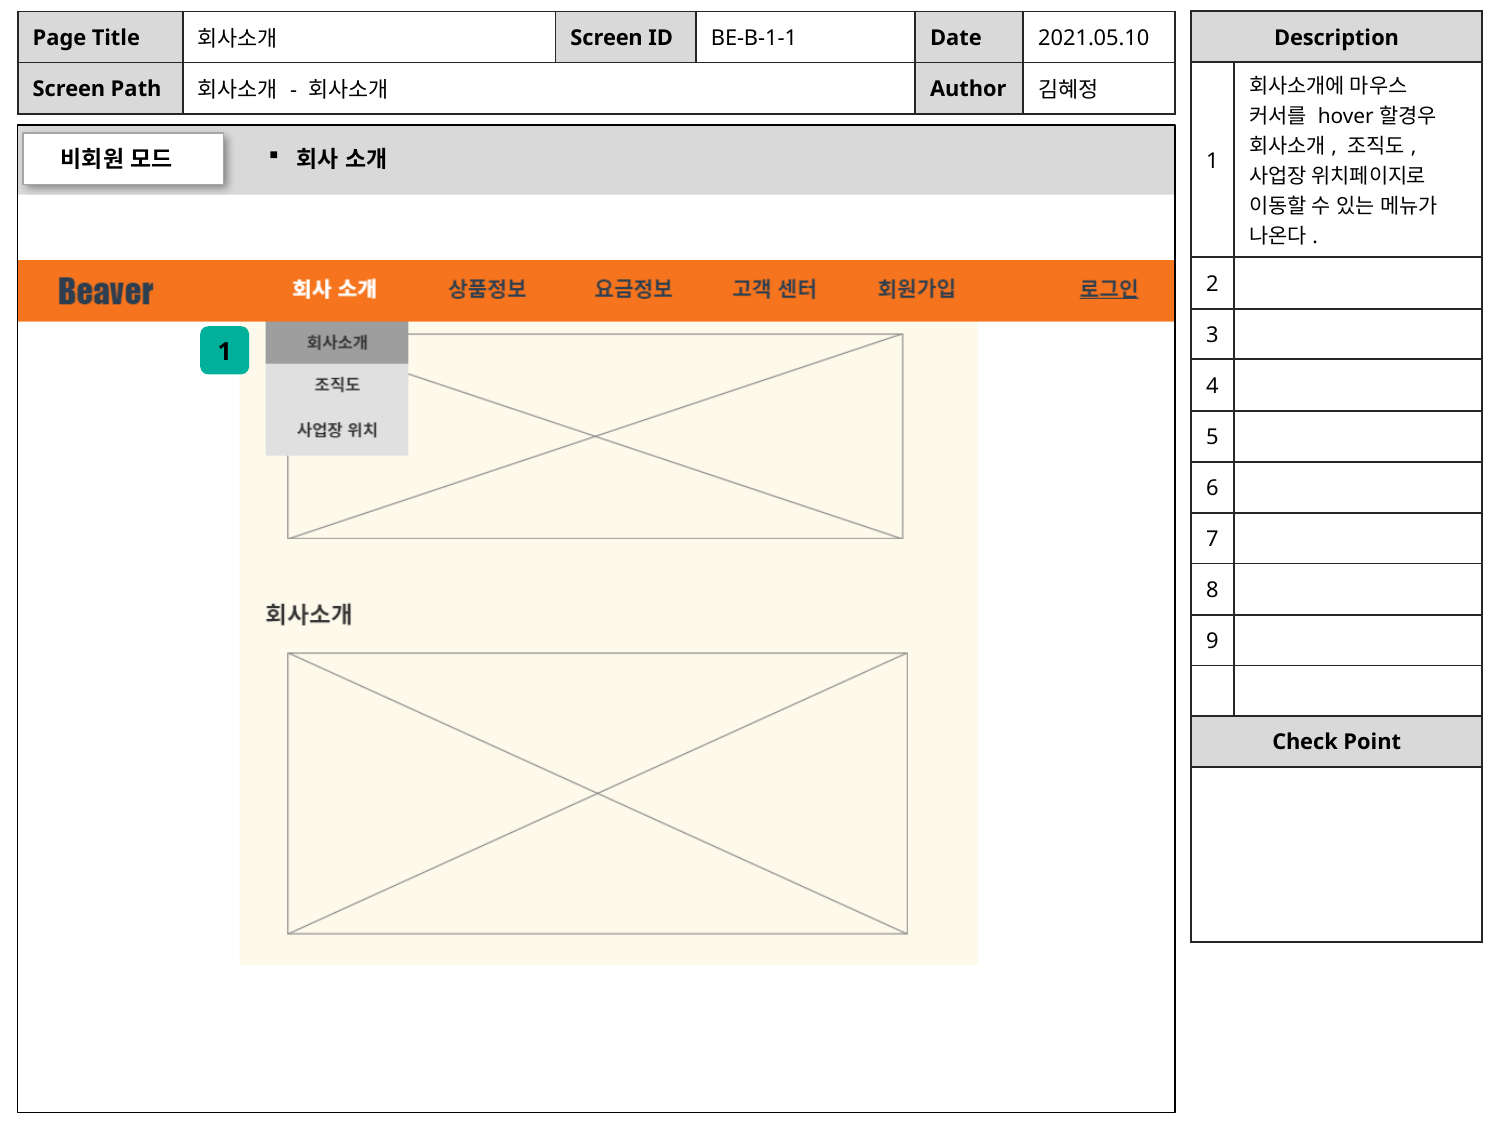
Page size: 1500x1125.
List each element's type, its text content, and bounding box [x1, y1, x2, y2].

table_cell Author [916, 63, 1022, 113]
picture [17, 260, 1176, 966]
table_cell [1235, 360, 1481, 410]
table_cell 3 [1192, 310, 1233, 358]
table_cell 4 [1192, 360, 1233, 410]
table_header 회사소개 [184, 12, 555, 62]
table_cell 김혜정 [1024, 63, 1174, 113]
table_cell Screen Path [19, 63, 182, 113]
table_cell [1235, 310, 1481, 358]
text_box [15, 123, 1177, 262]
table_header Date [916, 12, 1022, 62]
table_cell 2 [1192, 258, 1233, 308]
table_cell 회사소개 - 회사소개 [184, 63, 914, 113]
table_cell [1235, 463, 1481, 512]
table_cell 8 [1192, 564, 1233, 614]
table_cell [1235, 666, 1481, 715]
table_cell [1235, 564, 1481, 614]
table_cell 1 [1192, 63, 1233, 256]
table_cell 9 [1192, 616, 1233, 665]
table_cell [1235, 412, 1481, 461]
table_header 2021.05.10 [1024, 12, 1174, 62]
table_cell 7 [1192, 514, 1233, 563]
table_cell [1192, 666, 1233, 715]
table_cell 6 [1192, 463, 1233, 512]
table_cell 회사소개에 마우스 커서를 hover할경우 회사소개, 조직도, 사업장 위치페이지로 이동할 수 있는 메뉴가 나온다. [1235, 63, 1481, 256]
table_cell [1192, 768, 1481, 941]
table_header Screen ID [556, 12, 695, 62]
table_header Page Title [19, 12, 182, 62]
table_cell [1235, 616, 1481, 665]
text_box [22, 132, 224, 185]
text_box [15, 971, 1177, 1115]
table_cell Check Point [1192, 717, 1481, 766]
table_cell 5 [1192, 412, 1233, 461]
table_cell [1235, 514, 1481, 563]
table_header Description [1192, 12, 1481, 61]
table_header BE-B-1-1 [697, 12, 914, 62]
table_cell [1235, 258, 1481, 308]
